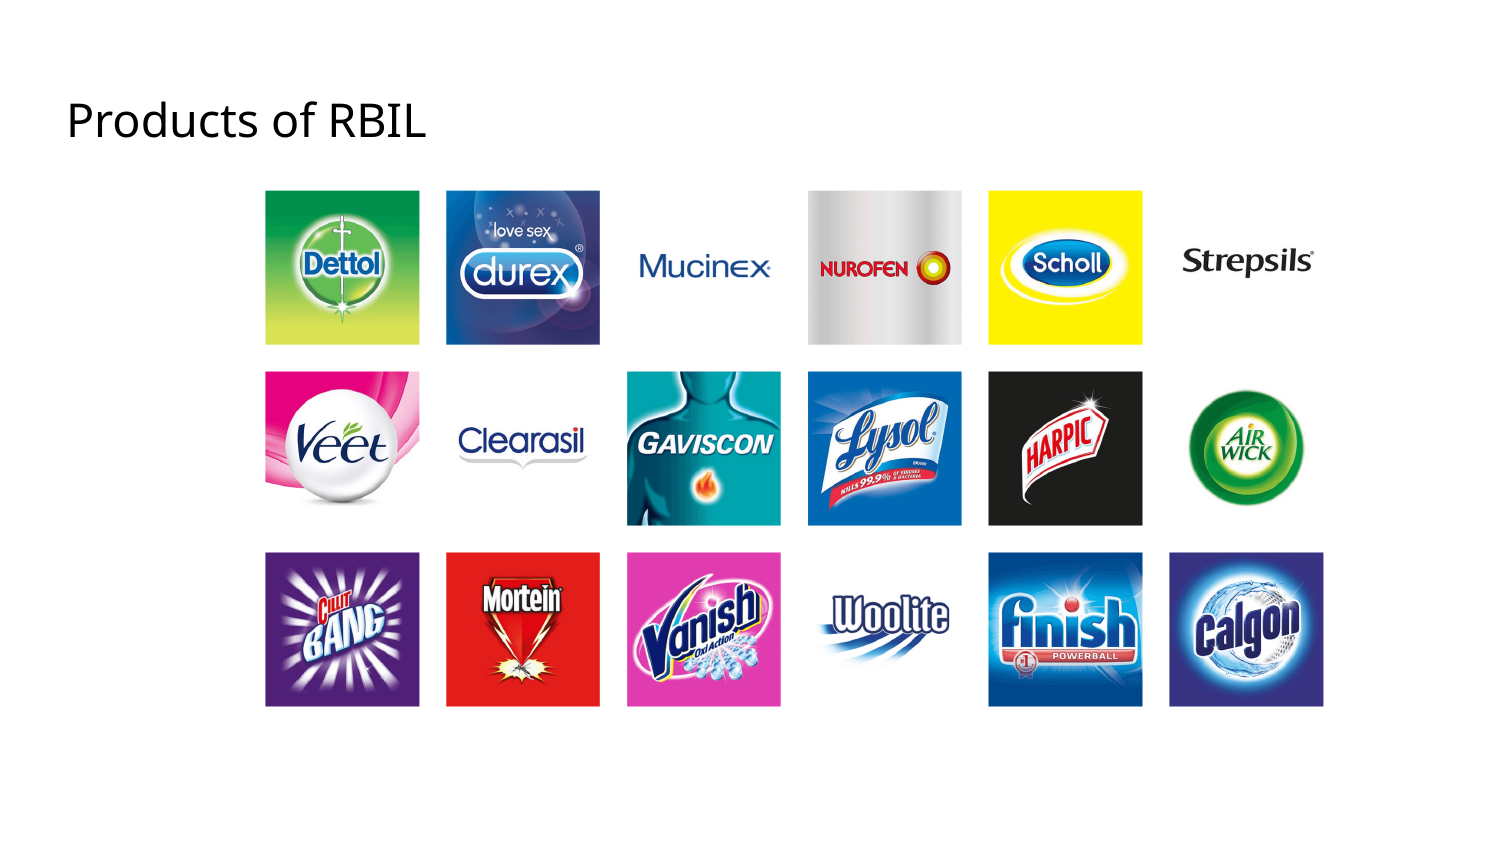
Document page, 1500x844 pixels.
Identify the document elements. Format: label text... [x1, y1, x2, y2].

picture [261, 188, 1329, 712]
title Products of RBIL [51, 72, 1449, 167]
